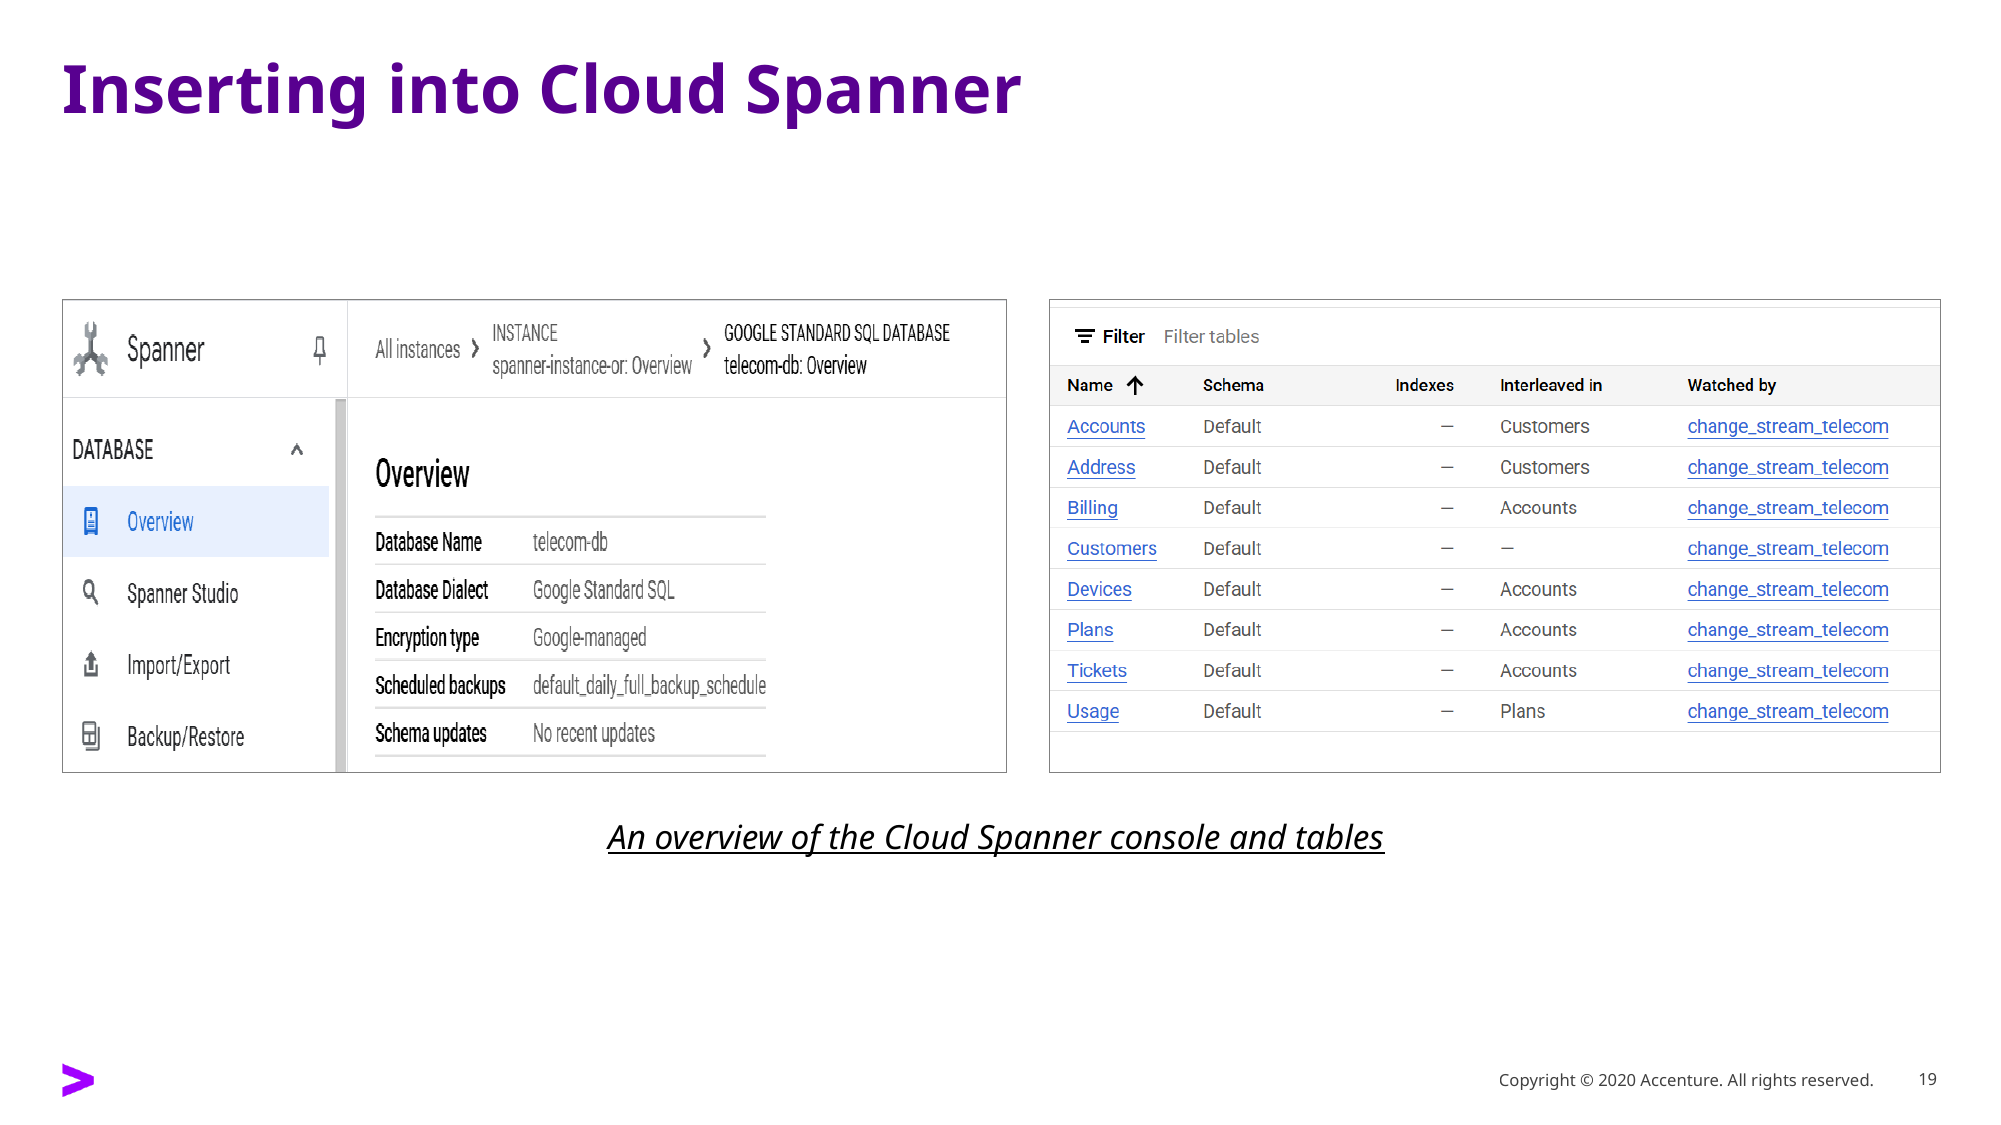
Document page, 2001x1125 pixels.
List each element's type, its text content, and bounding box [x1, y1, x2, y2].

title Inserting into Cloud Spanner [62, 62, 1077, 179]
picture [1049, 299, 1941, 773]
picture [62, 1063, 94, 1097]
picture [62, 299, 1007, 773]
text_box An overview of the Cloud Spanner console and tables [328, 816, 1664, 863]
